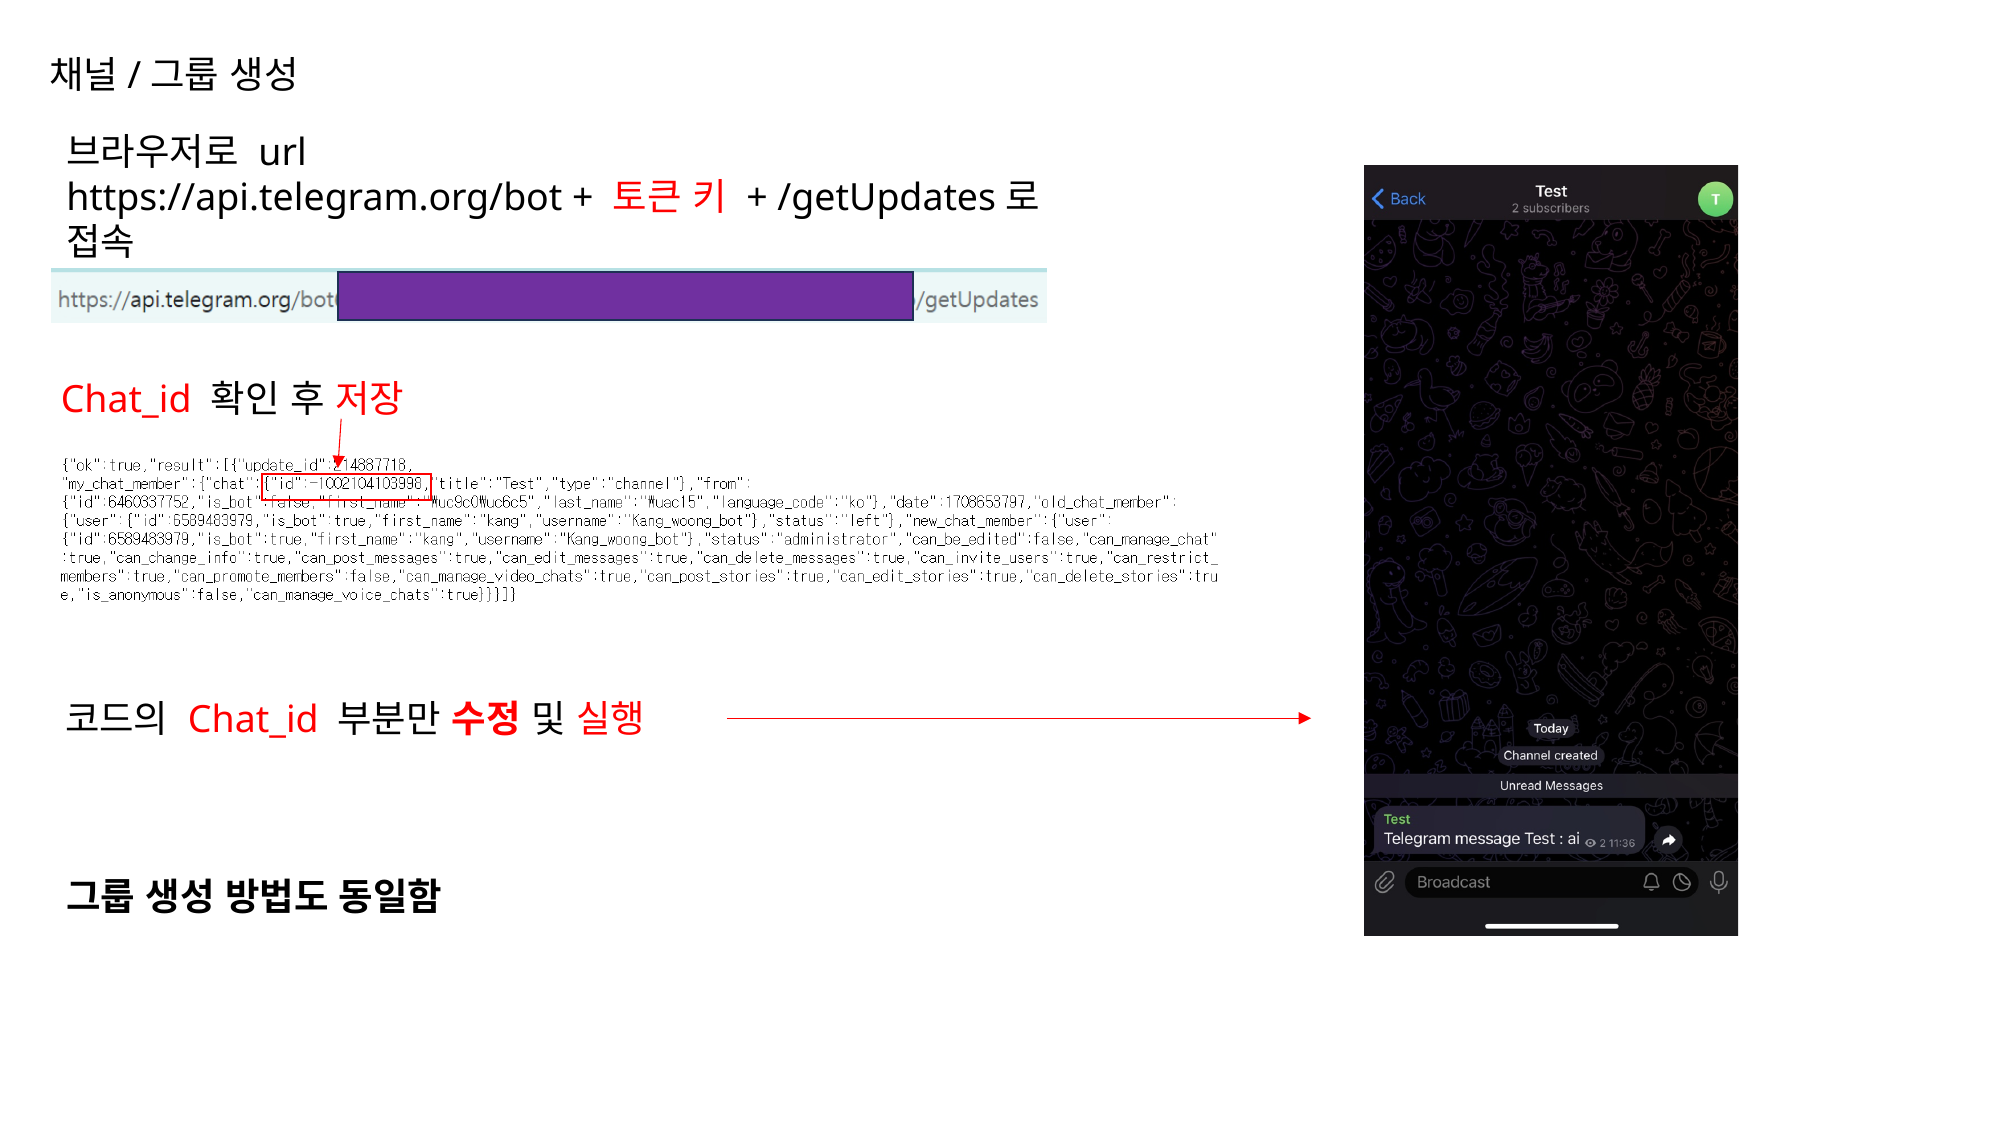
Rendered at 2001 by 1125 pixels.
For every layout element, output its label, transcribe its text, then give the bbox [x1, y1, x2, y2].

text_box 코드의 Chat_id 부분만 수정 및 실행 [50, 687, 1117, 748]
picture [51, 446, 1224, 607]
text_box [51, 268, 1047, 323]
picture [1364, 165, 1739, 939]
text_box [337, 418, 342, 469]
text_box Chat_id 확인 후 저장 [46, 367, 1047, 428]
text_box 채널/그룹 생성 [34, 43, 405, 104]
text_box 브라우저로 url https://api.telegram.org/bot + 토큰 키 + /getUpdates로 접속 [51, 120, 1118, 270]
text_box 그룹 생성 방법도 동일함 [51, 865, 1118, 926]
